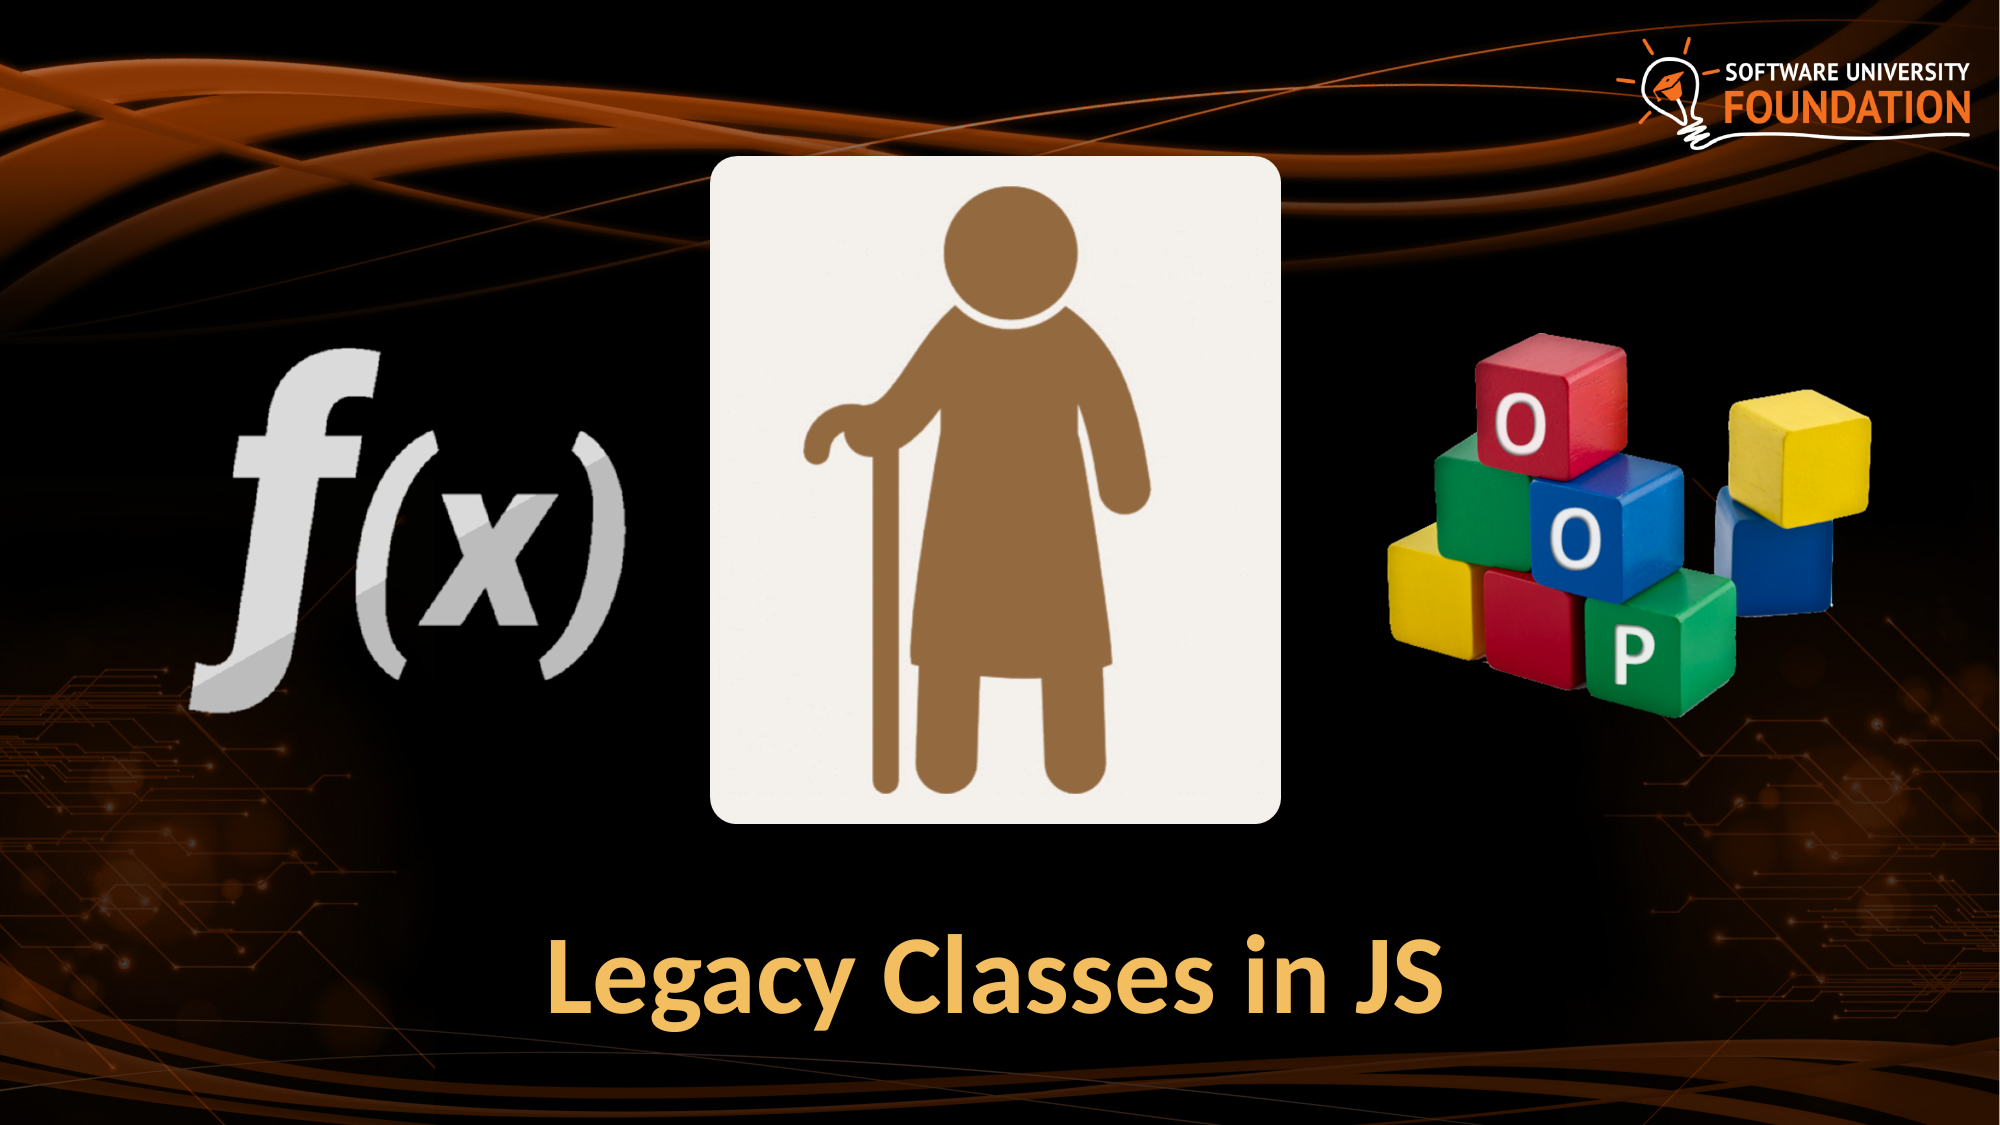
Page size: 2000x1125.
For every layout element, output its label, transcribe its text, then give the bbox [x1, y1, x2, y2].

picture [0, 0, 2000, 1125]
title Legacy Classes in JS [262, 909, 1729, 1045]
